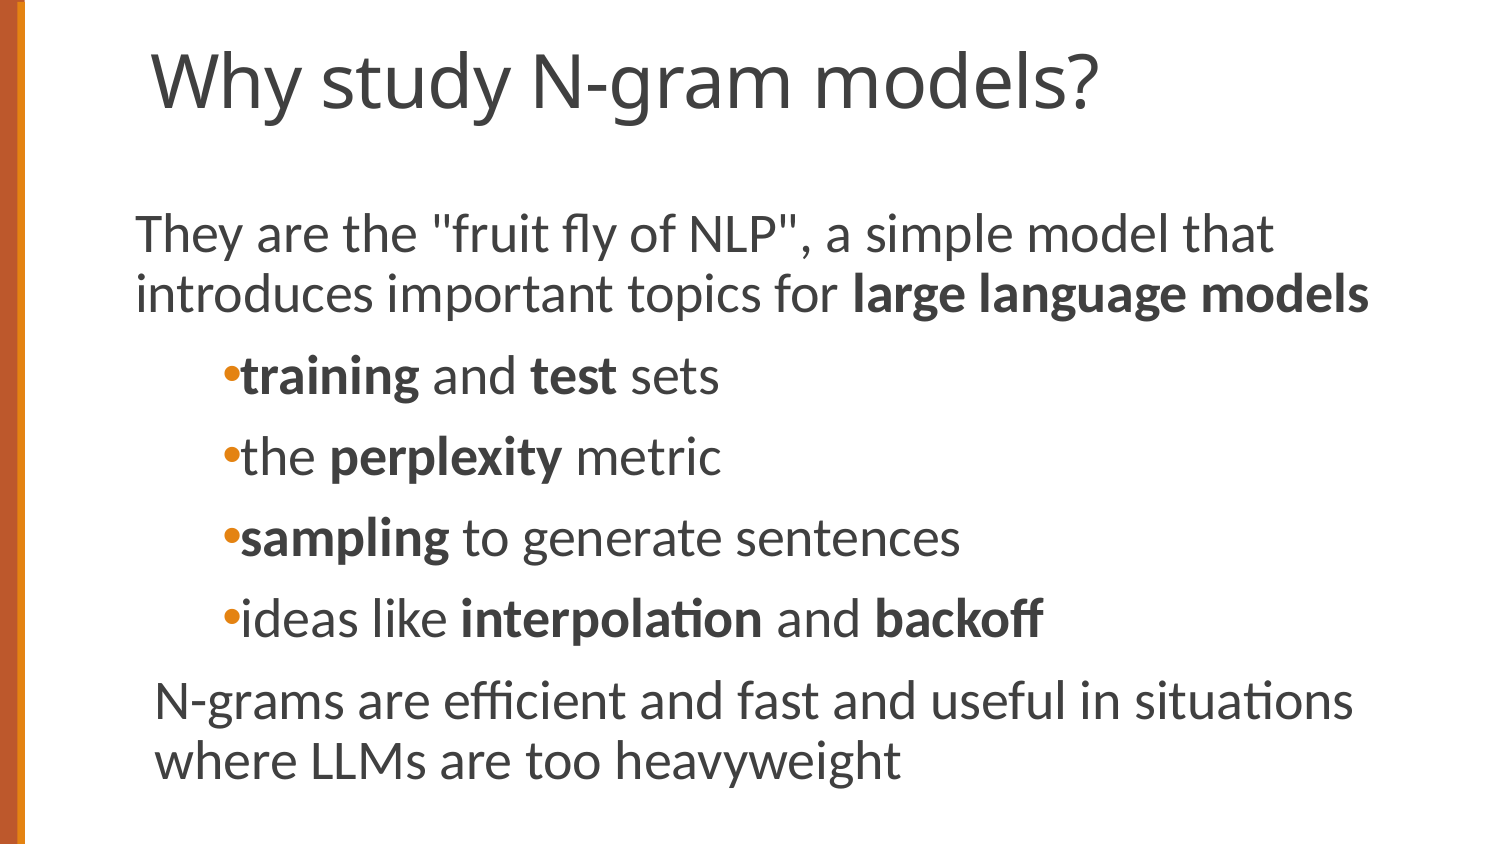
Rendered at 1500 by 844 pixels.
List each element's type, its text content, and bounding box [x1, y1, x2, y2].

list They are the "fruit fly of NLP", a simple model that introduces important topics for large language models training and test sets the perplexity metric sampling to generate sentences ideas like interpolation and backoff N-grams are efficient and fast and useful in situations where LLMs are too heavyweight [135, 196, 1373, 825]
title Why study N-gram models? [135, 19, 1373, 132]
